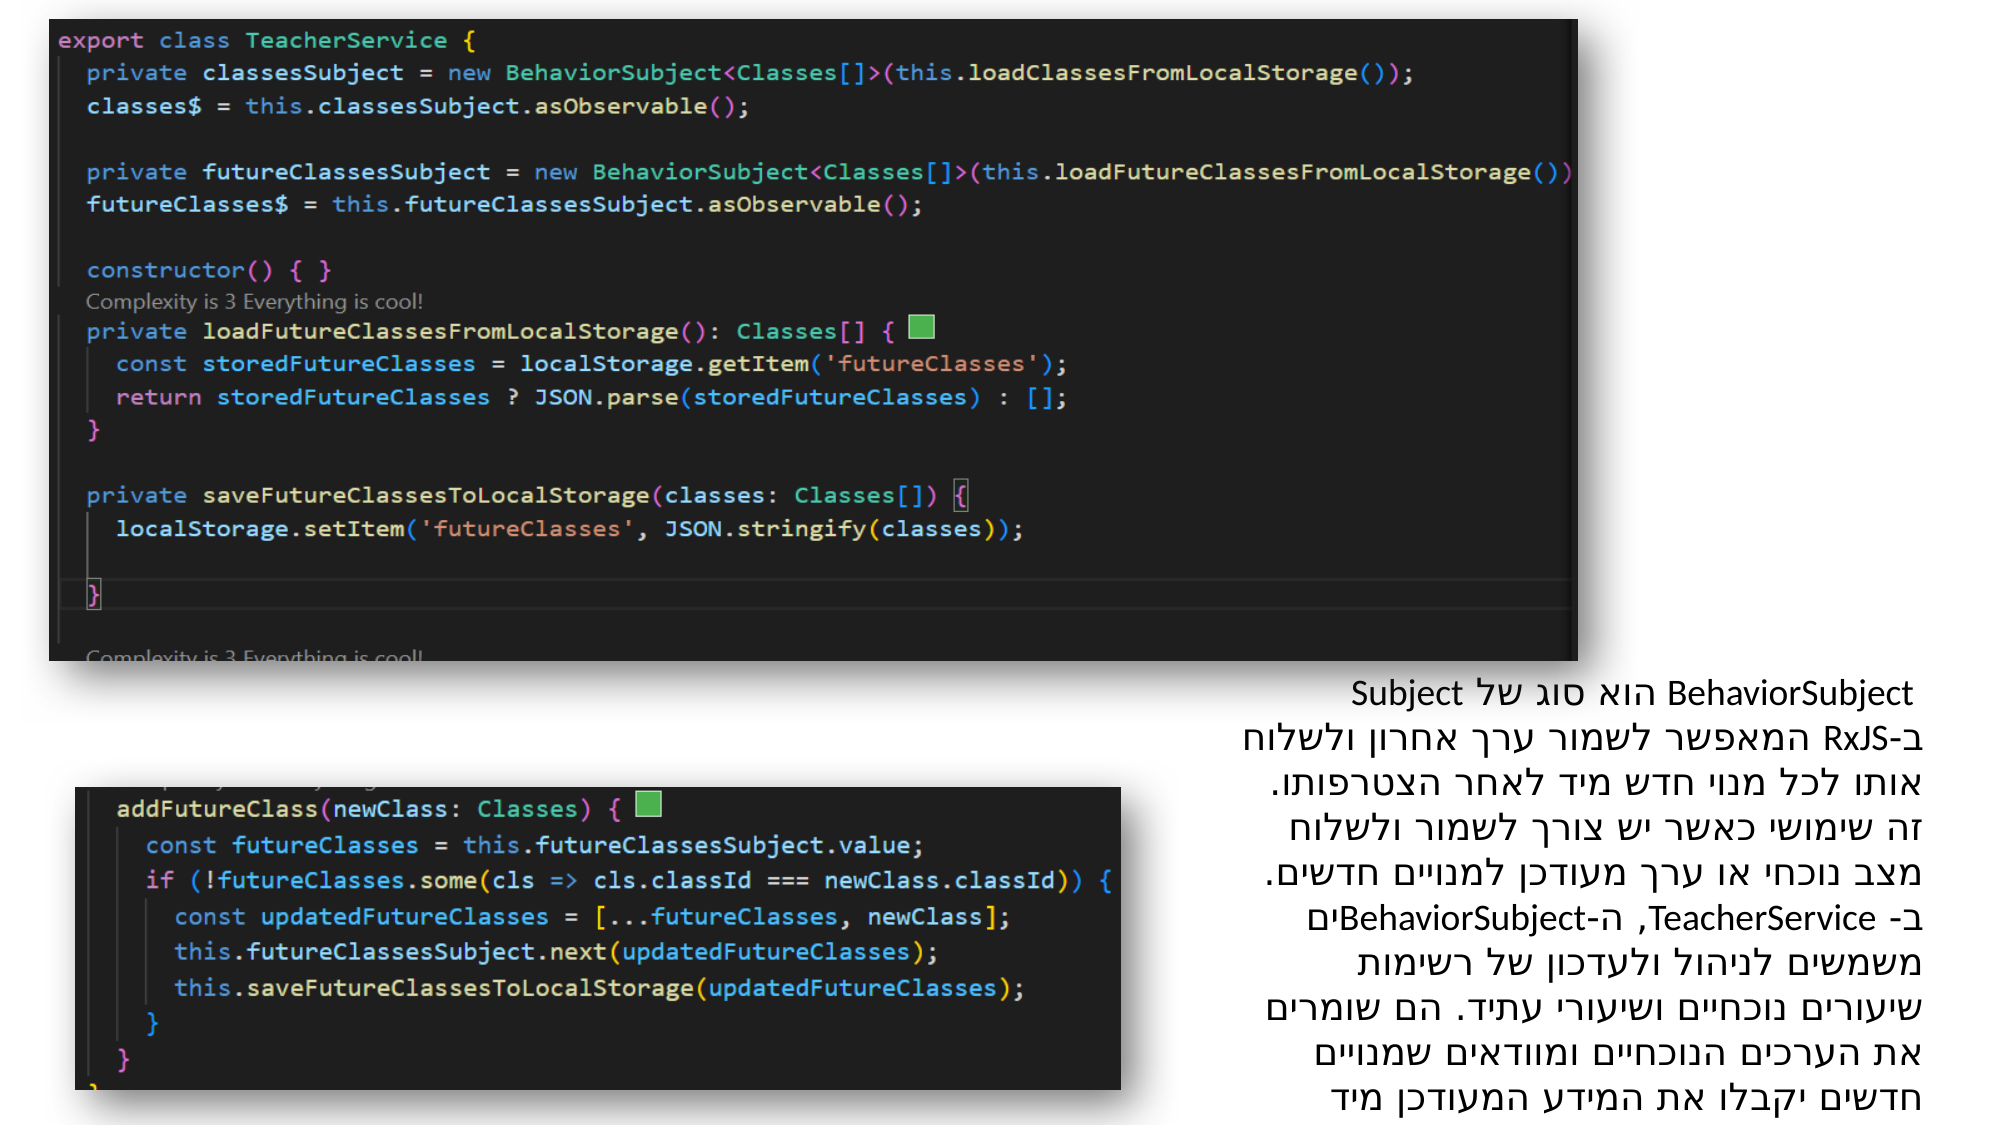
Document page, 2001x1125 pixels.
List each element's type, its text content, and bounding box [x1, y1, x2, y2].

text_box BehaviorSubject הוא סוג של Subject ב-RxJS המאפשר לשמור ערך אחרון ולשלוח אותו לכל מנוי חדש מיד לאחר הצטרפותו. זה שימושי כאשר יש צורך לשמור ולשלוח מצב נוכחי או ערך מעודכן למנויים חדשים. ב- TeacherService, ה-BehaviorSubjectים משמשים לניהול ולעדכון של רשימות שיעורים נוכחיים ושיעורי עתיד. הם שומרים את הערכים הנוכחיים ומוודאים שמנויים חדשים יקבלו את המידע המעודכן מיד לאחר הצטרפותם. [1216, 660, 1939, 1125]
picture [75, 787, 1121, 1091]
picture [49, 19, 1578, 661]
